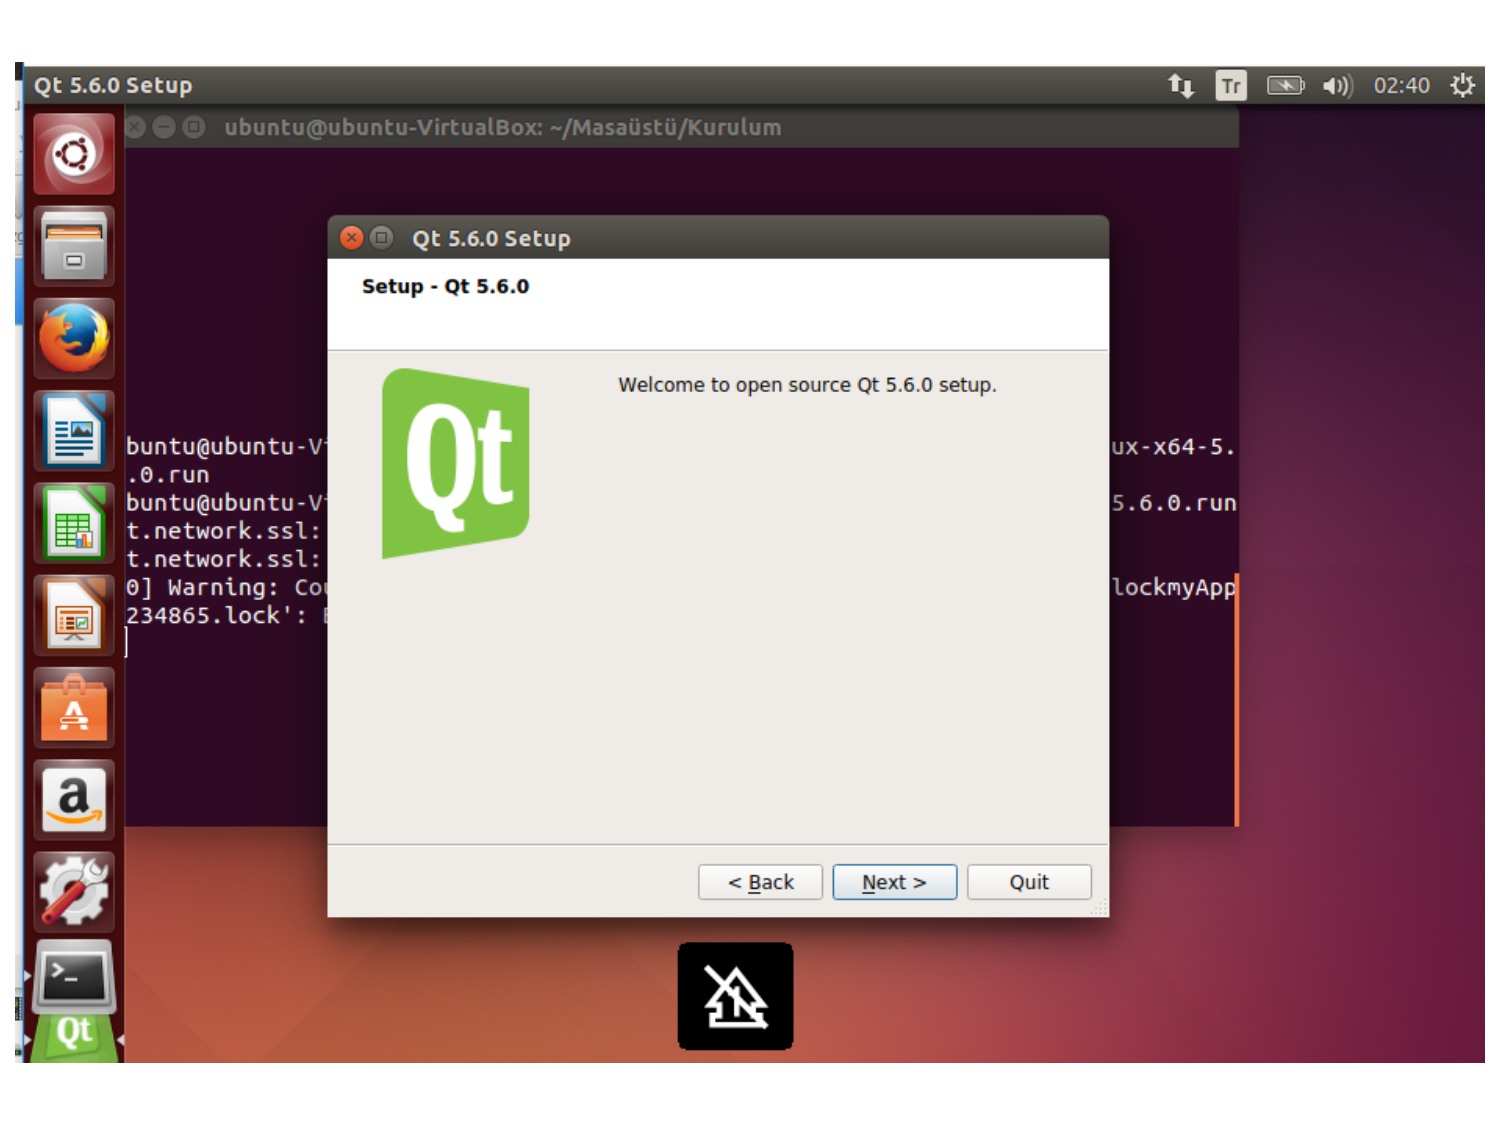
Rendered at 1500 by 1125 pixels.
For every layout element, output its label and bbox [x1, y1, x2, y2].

picture [15, 62, 1485, 1063]
